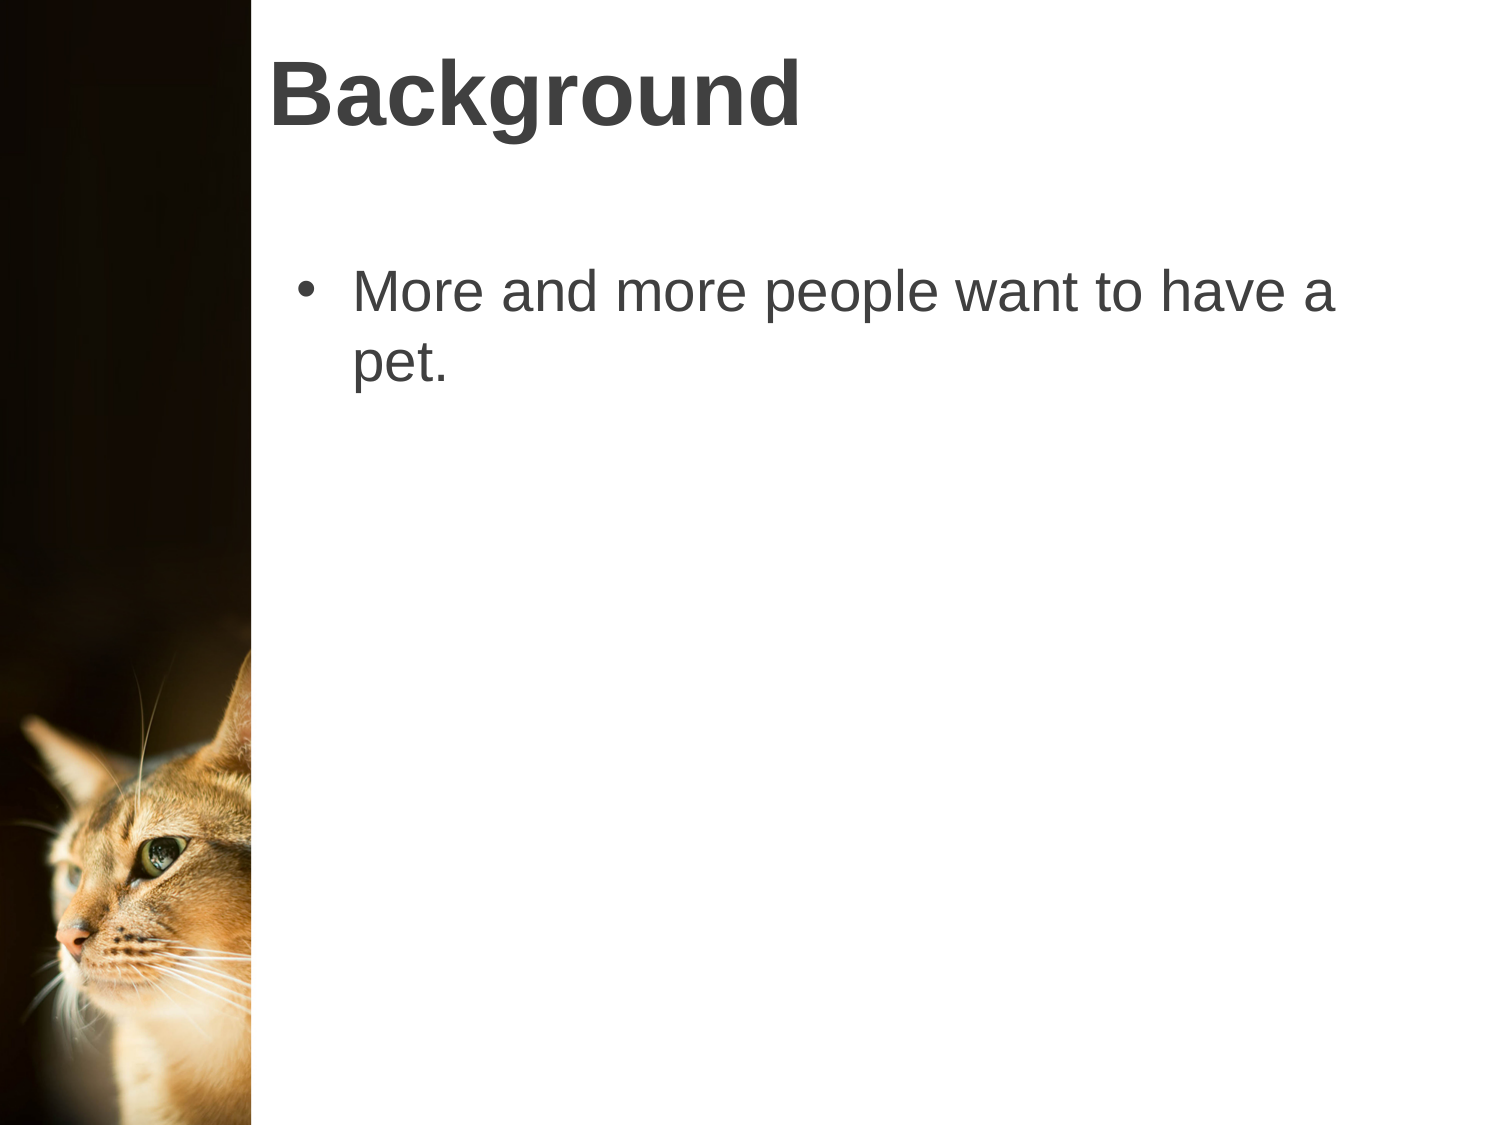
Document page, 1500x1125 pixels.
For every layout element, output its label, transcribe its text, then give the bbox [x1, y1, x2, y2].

list More and more people want to have a pet. [281, 246, 1457, 989]
picture [0, 0, 1500, 1125]
title Background [253, 2, 1500, 176]
